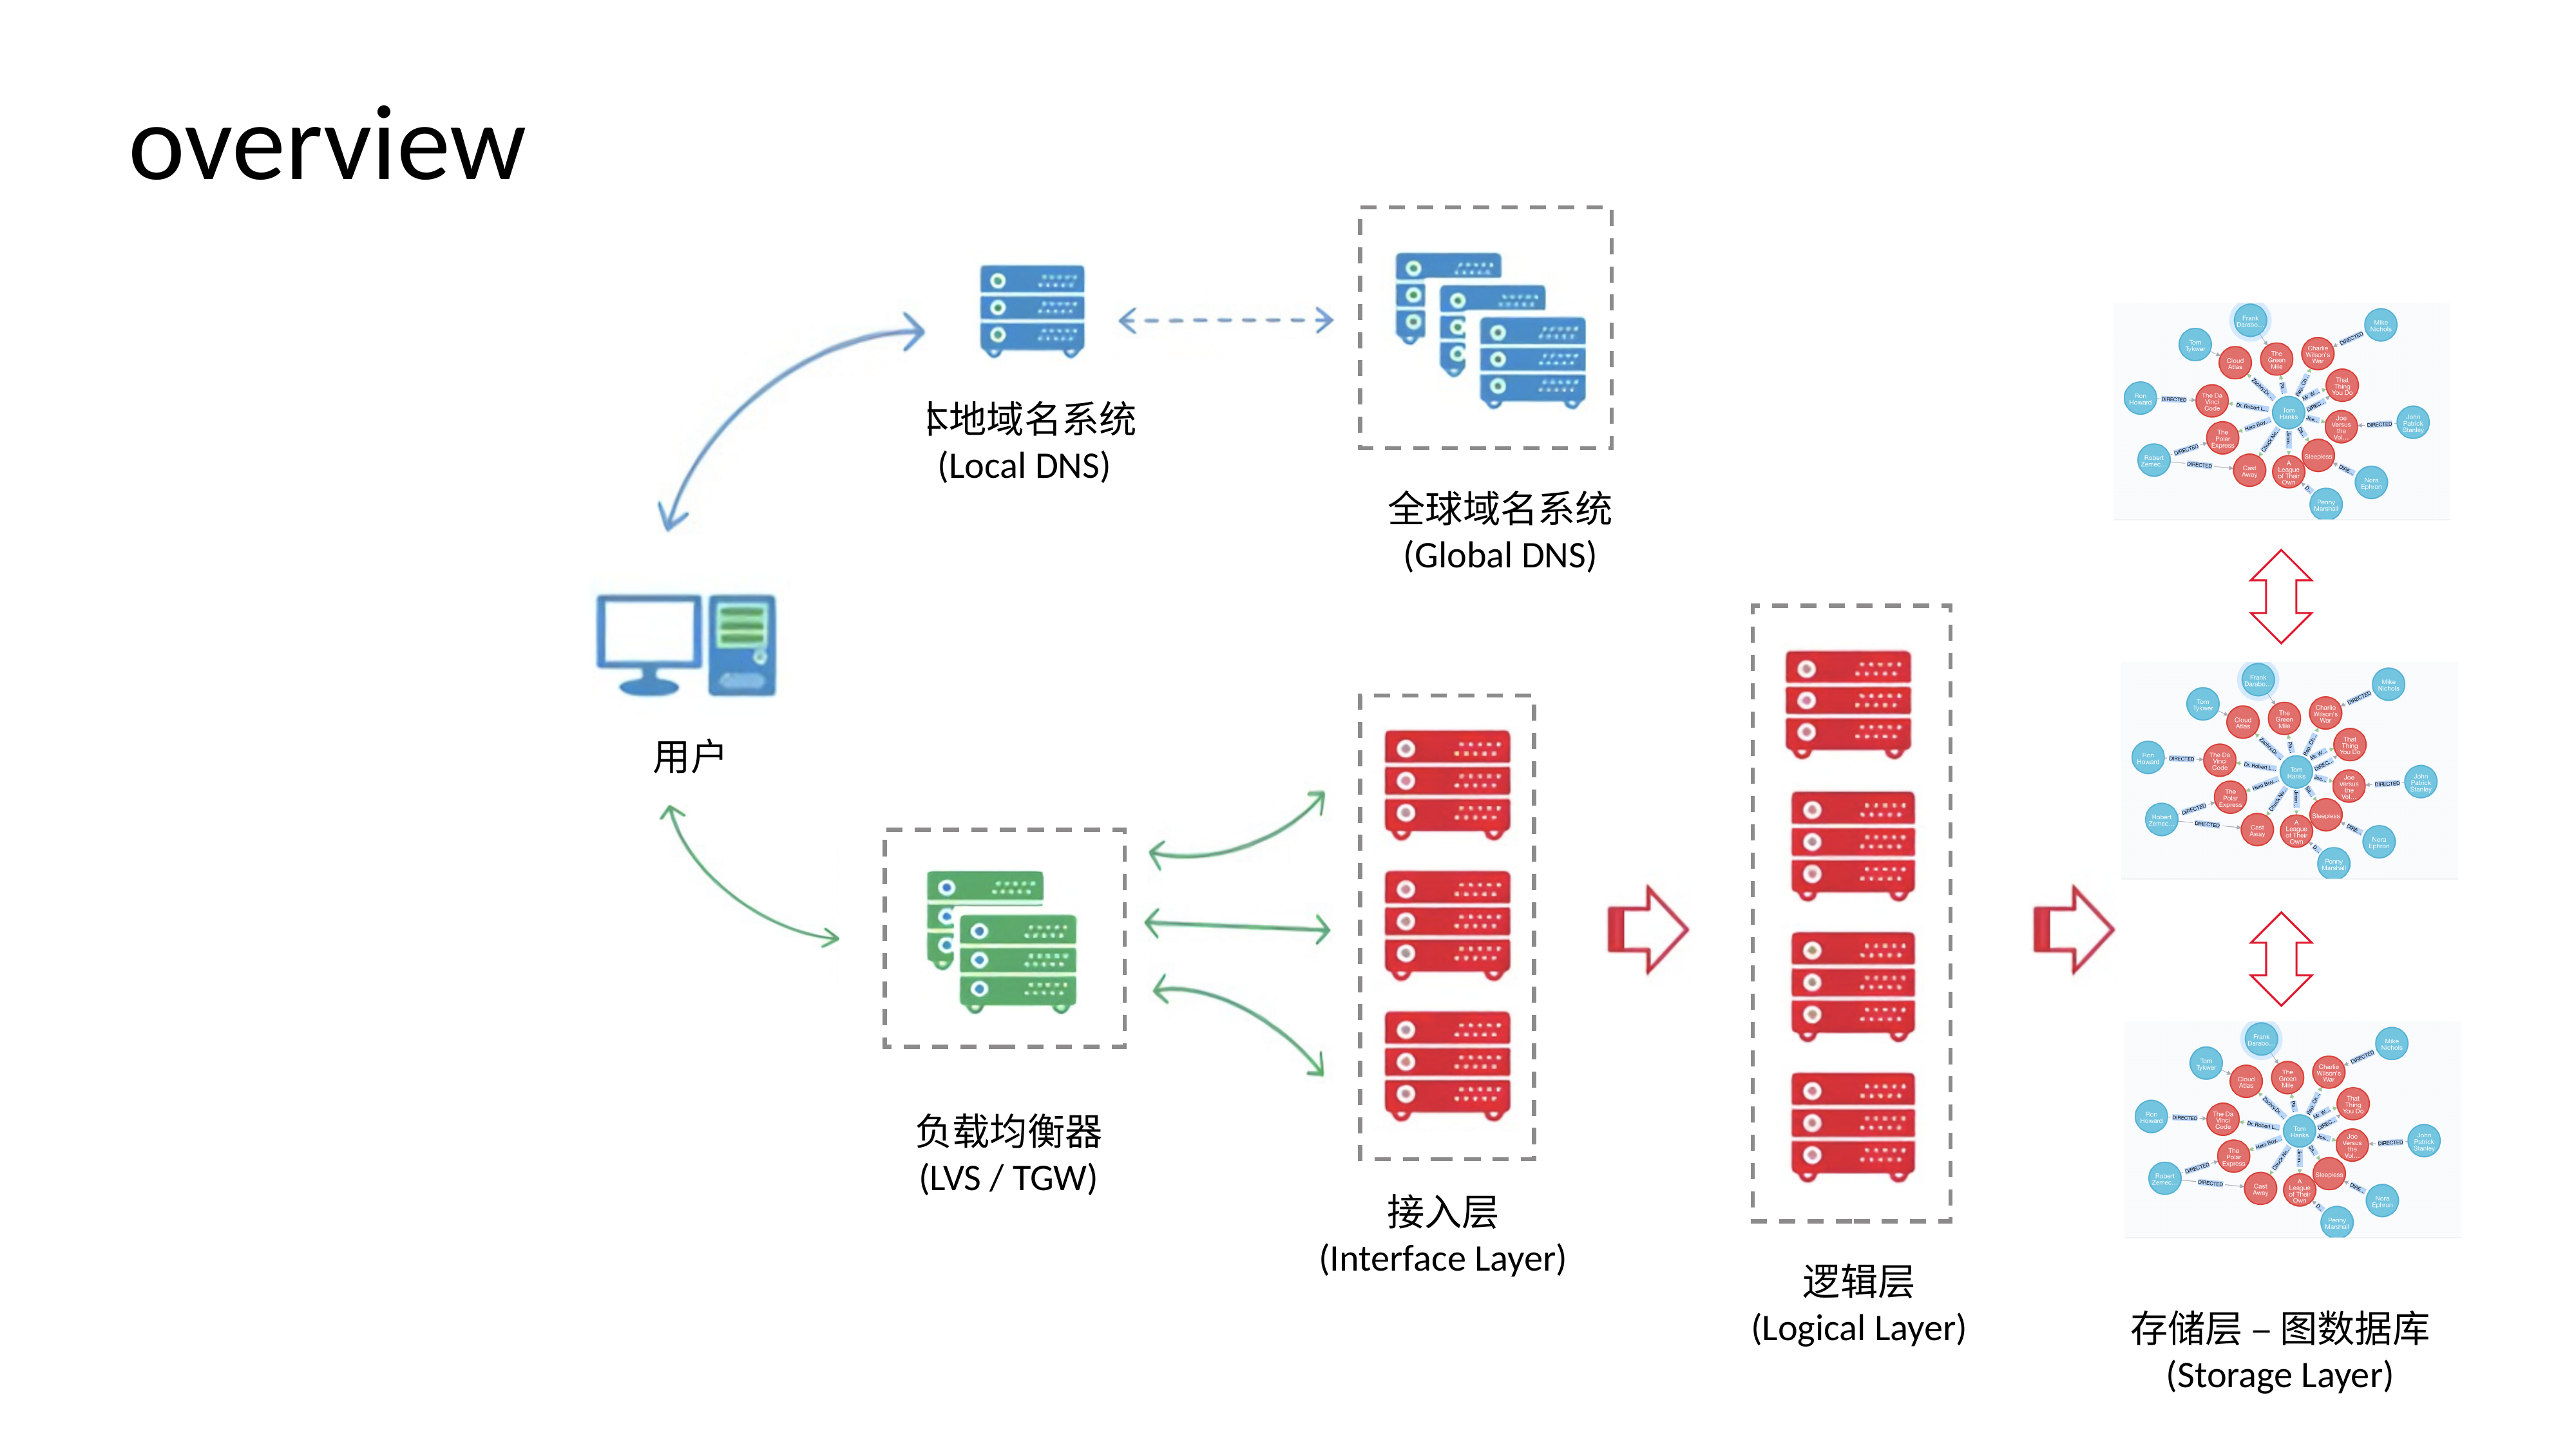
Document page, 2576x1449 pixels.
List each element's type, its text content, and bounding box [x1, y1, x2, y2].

text_box overview [119, 67, 537, 206]
picture [658, 799, 839, 987]
text_box [1752, 605, 1951, 1222]
picture [2124, 1021, 2461, 1239]
picture [644, 283, 928, 535]
text_box 用户 [644, 728, 738, 783]
picture [1779, 637, 1925, 1190]
picture [591, 572, 790, 717]
text_box [2248, 548, 2314, 645]
text_box 负载均衡器 (LVS / TGW) [905, 1103, 1112, 1203]
text_box 逻辑层 (Logical Layer) [1741, 1253, 1978, 1353]
text_box 存储层 – 图数据库 (Storage Layer) [2121, 1300, 2440, 1400]
picture [971, 247, 1092, 366]
picture [1112, 287, 1335, 357]
picture [1136, 754, 1339, 1097]
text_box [884, 829, 1125, 1047]
picture [1371, 723, 1523, 1132]
picture [2021, 868, 2118, 987]
text_box 本地域名系统 (Local DNS) [928, 390, 1147, 491]
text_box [1360, 207, 1625, 582]
picture [2121, 662, 2458, 880]
text_box [2248, 911, 2314, 1007]
text_box 接入层 (Interface Layer) [1309, 1184, 1578, 1283]
picture [2113, 303, 2450, 521]
picture [1595, 868, 1692, 987]
text_box [1360, 695, 1534, 1160]
